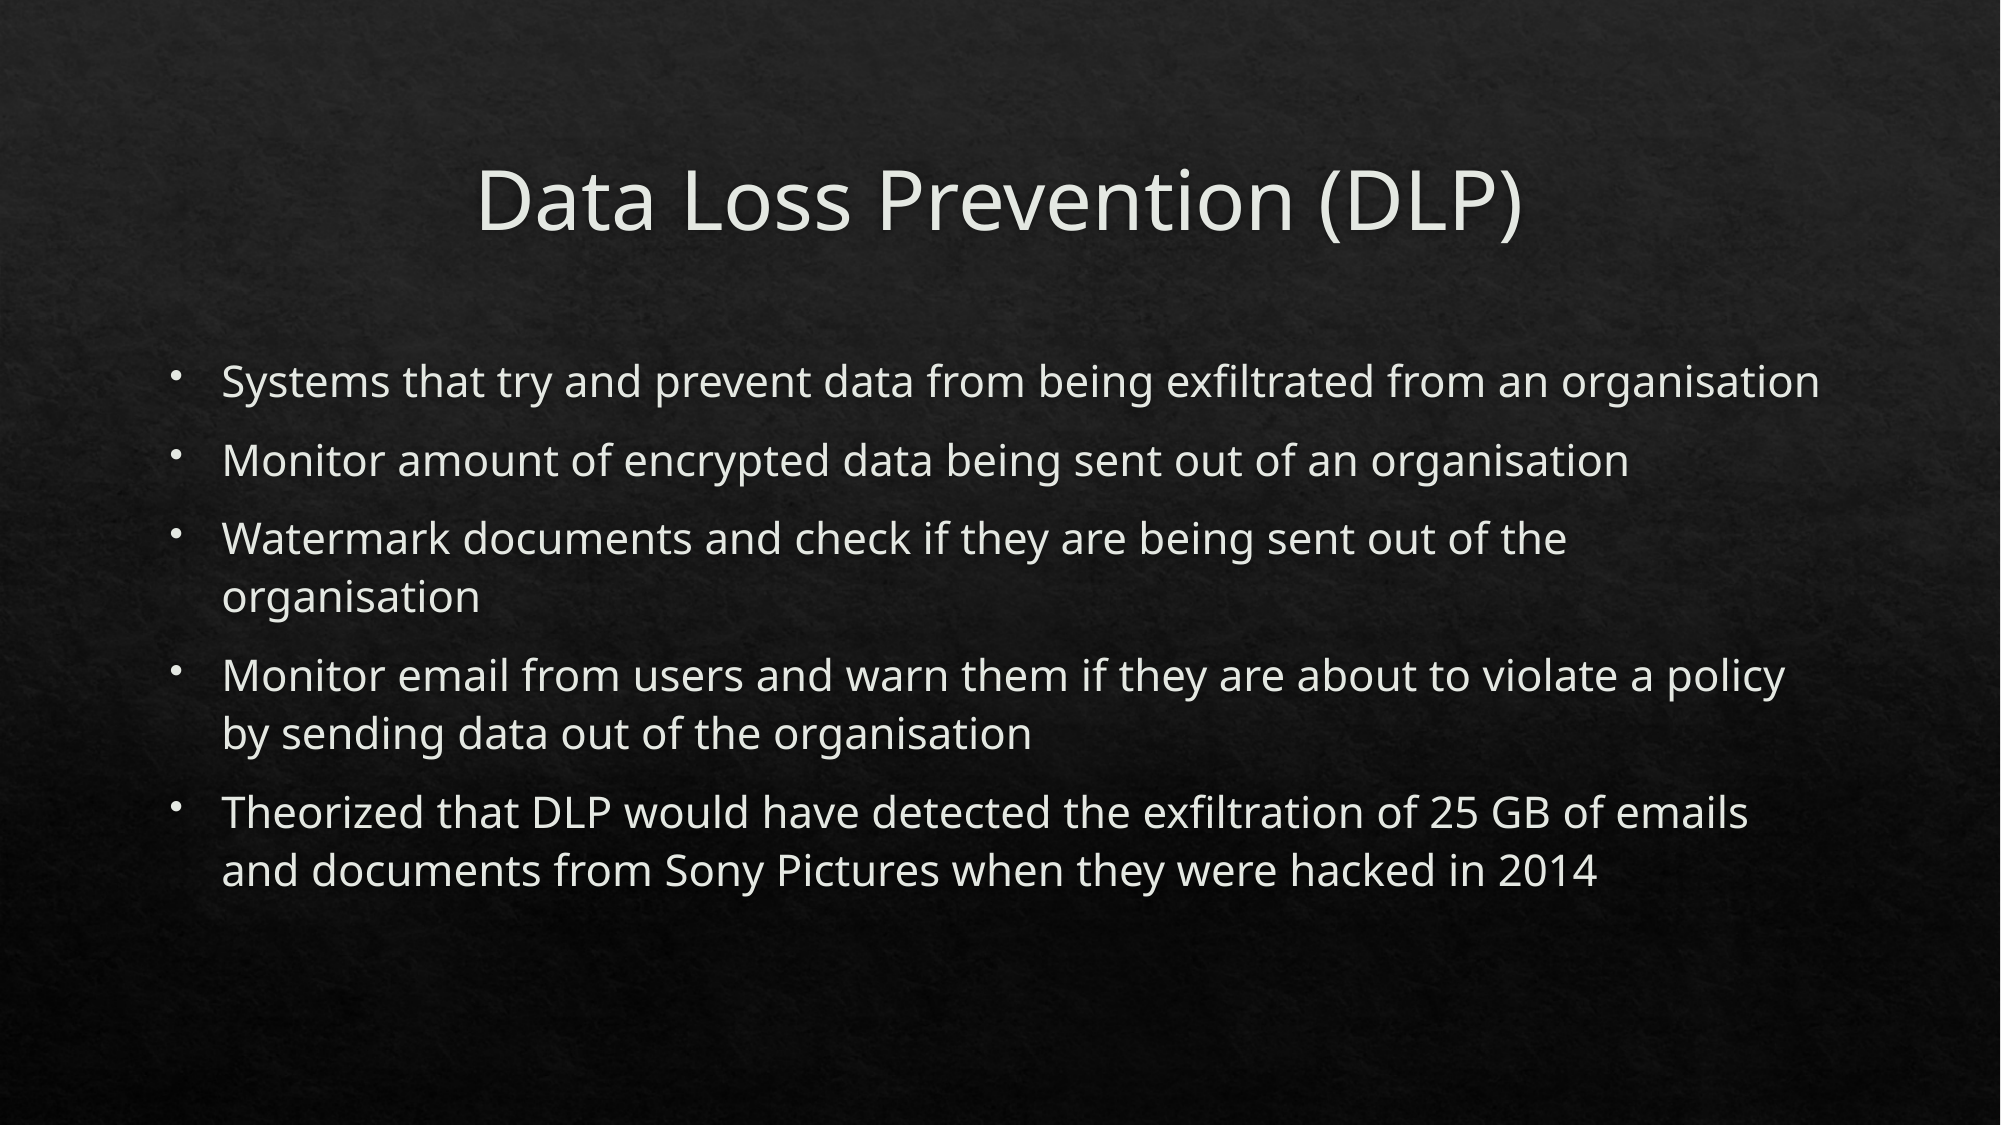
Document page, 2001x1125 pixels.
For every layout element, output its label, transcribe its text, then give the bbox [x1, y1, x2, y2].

title Data Loss Prevention (DLP) [149, 99, 1849, 307]
list Systems that try and prevent data from being exfiltrated from an organisation Monitor amount of encrypted data being sent out of an organisation Watermark documents and check if they are being sent out of the organisation Monitor email from users and warn them if they are about to violate a policy by sending data out of the organisation Theorized that DLP would have detected the exfiltration of 25 GB of emails and documents from Sony Pictures when they were hacked in 2014 [149, 340, 1849, 950]
